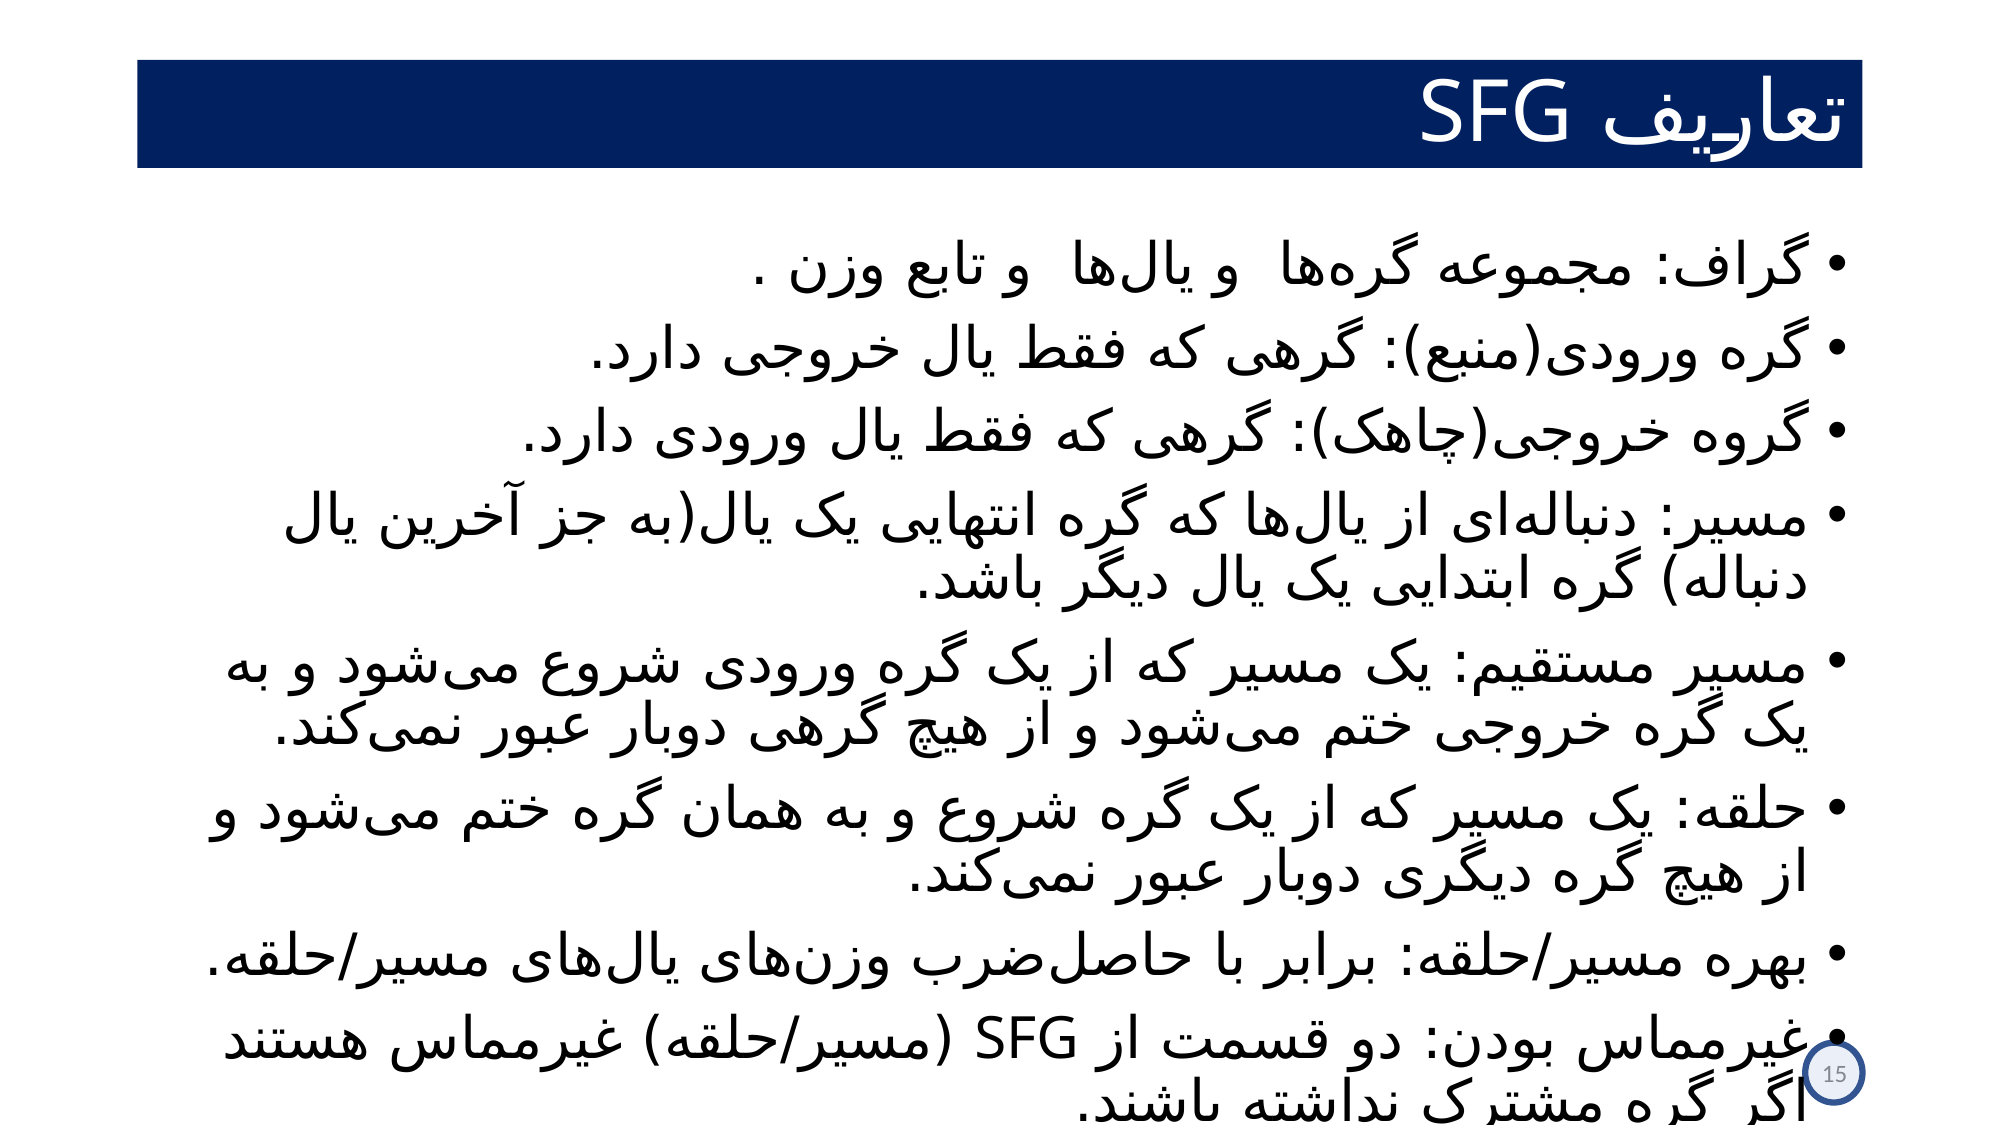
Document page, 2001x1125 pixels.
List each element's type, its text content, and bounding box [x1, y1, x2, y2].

slide_number 15 [1412, 1042, 1863, 1103]
title تعاریف SFG [137, 59, 1863, 168]
